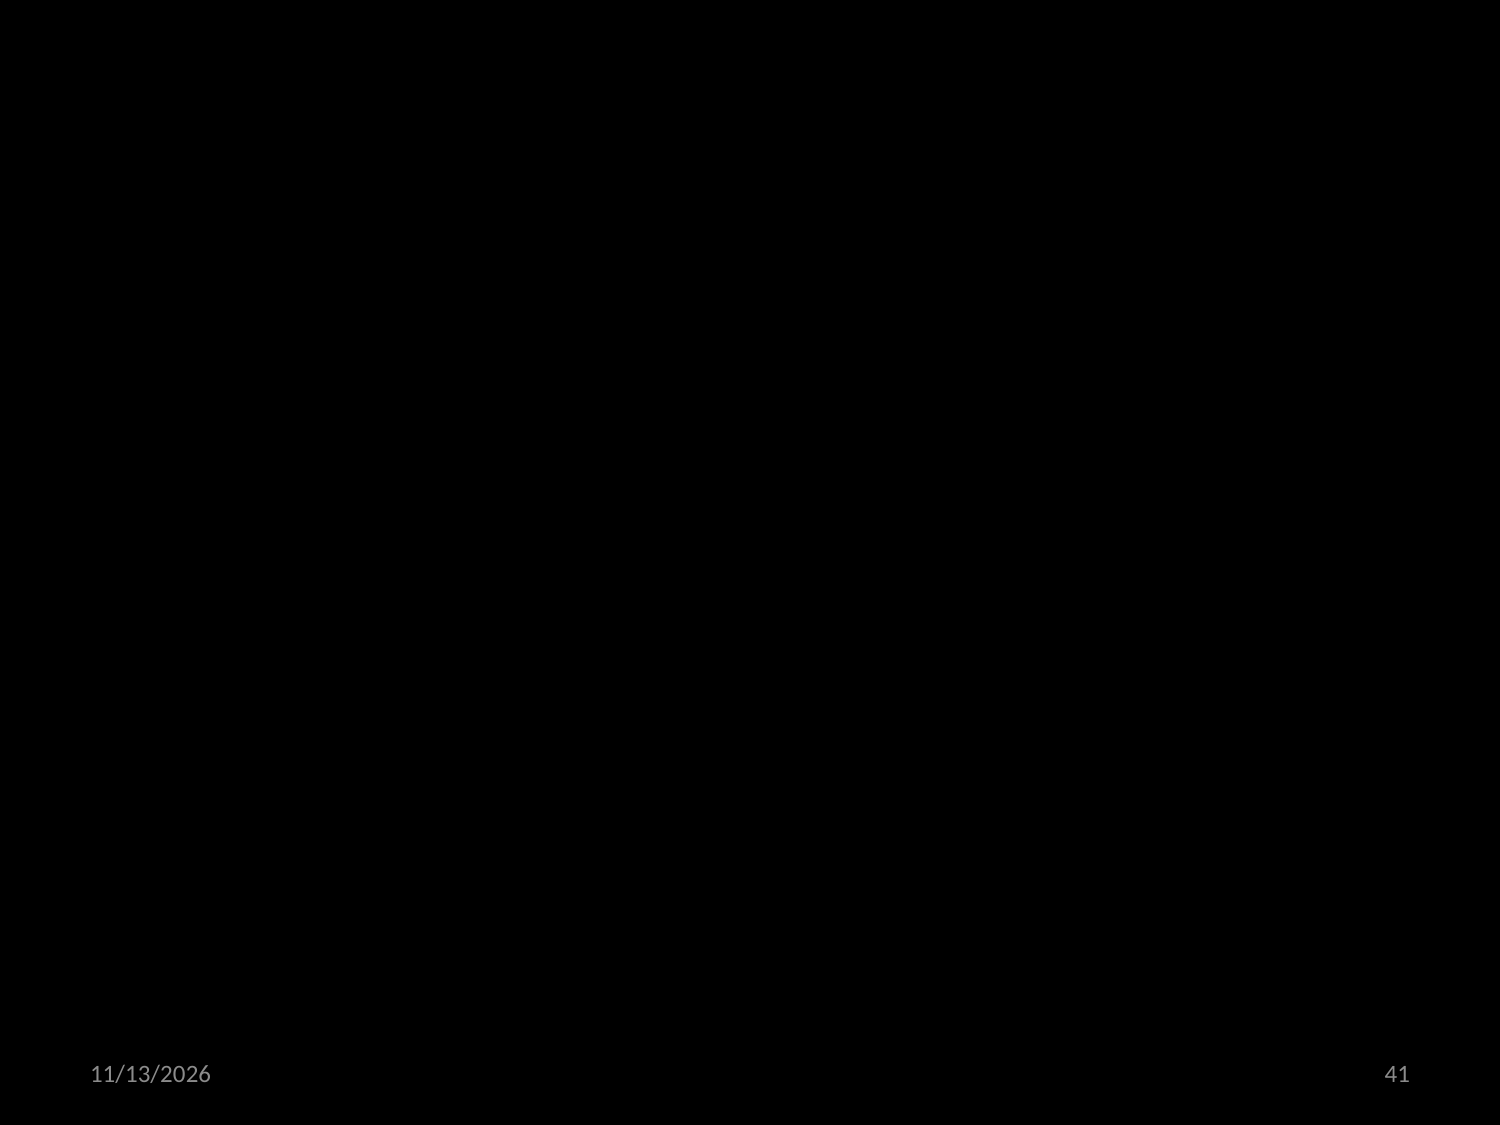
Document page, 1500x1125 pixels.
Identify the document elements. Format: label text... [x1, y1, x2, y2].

slide_number 41 [1074, 1042, 1425, 1103]
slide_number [75, 1042, 425, 1103]
